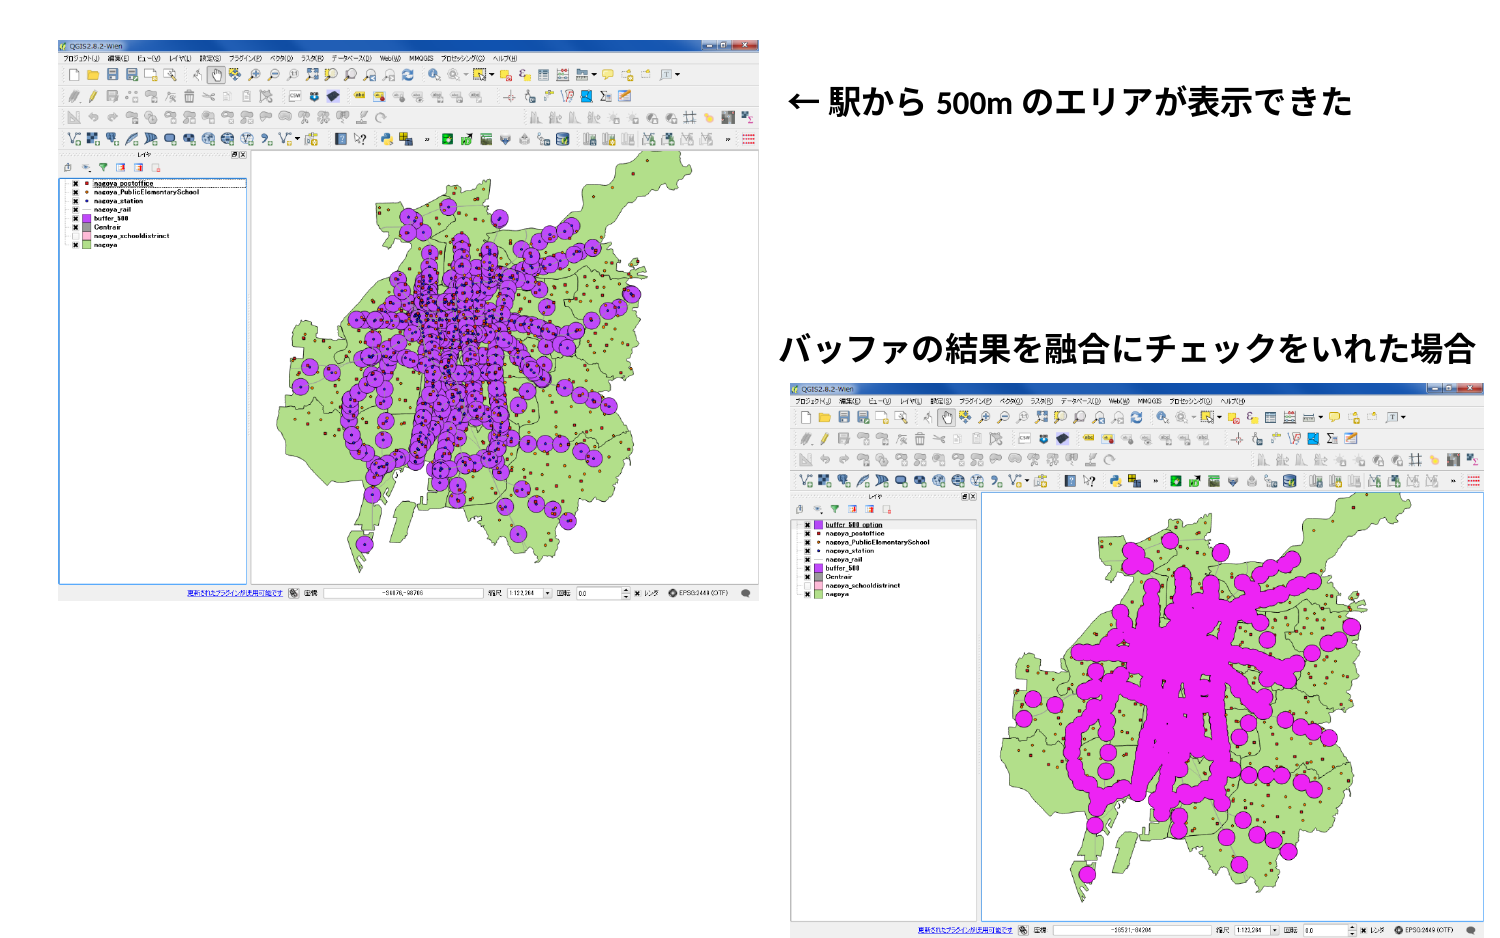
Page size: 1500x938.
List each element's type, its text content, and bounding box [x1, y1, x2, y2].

text_box ←駅から500mのエリアが表示できた [772, 74, 1369, 129]
picture [790, 383, 1484, 938]
text_box バッファの結果を融合にチェックをいれた場合 [764, 320, 1492, 376]
picture [58, 40, 759, 601]
